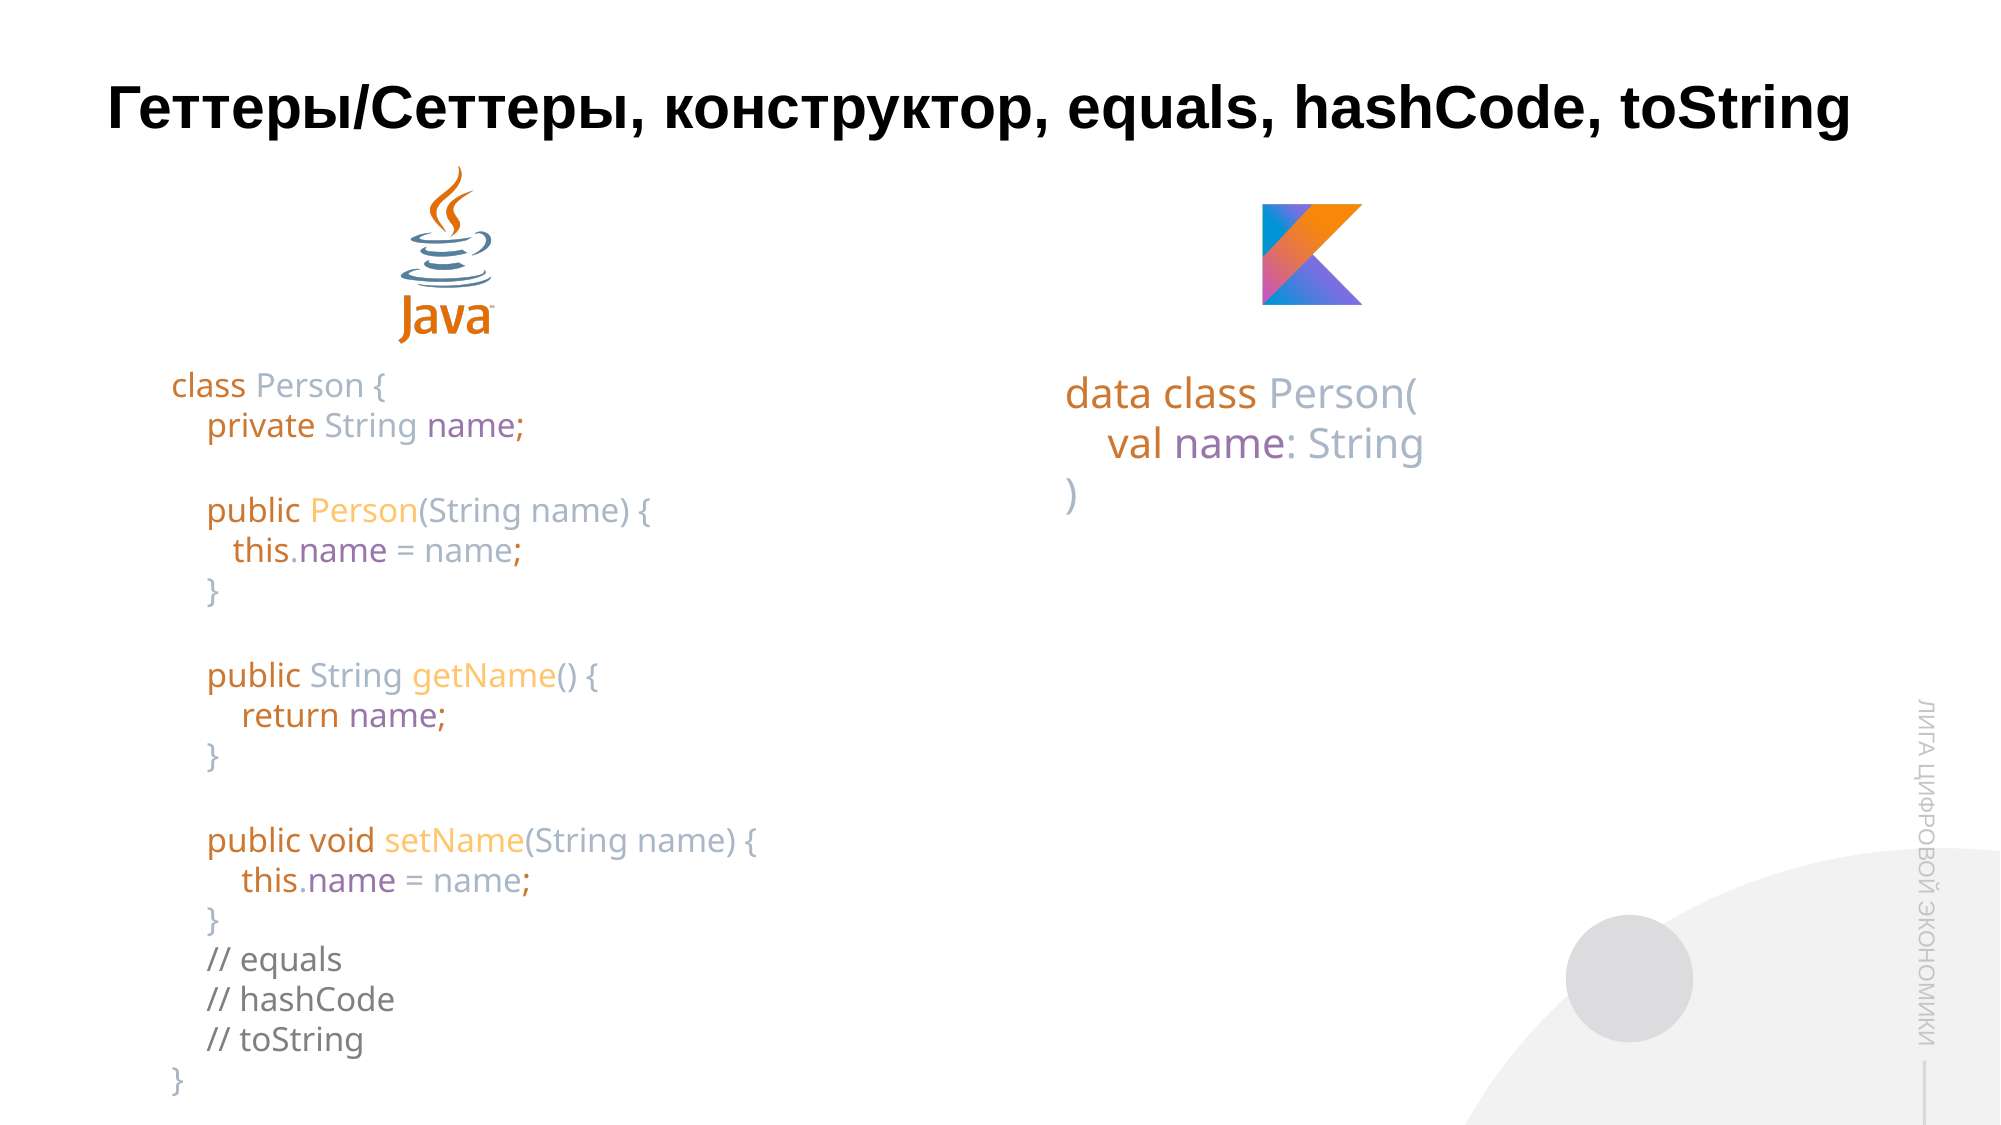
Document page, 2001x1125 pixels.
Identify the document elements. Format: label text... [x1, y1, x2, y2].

picture [1199, 179, 1426, 331]
text_box class Person { private String name; public Person(String name) { this.name = name; } public String getName() { return name; } public void setName(String name) { this.name = name; } // equals // hashCode // toString } [156, 312, 934, 1125]
text_box Геттеры/Сеттеры, конструктор, equals, hashCode, toString [93, 40, 1919, 168]
text_box data class Person( val name: String ) [1050, 303, 1827, 1125]
picture [396, 164, 496, 346]
